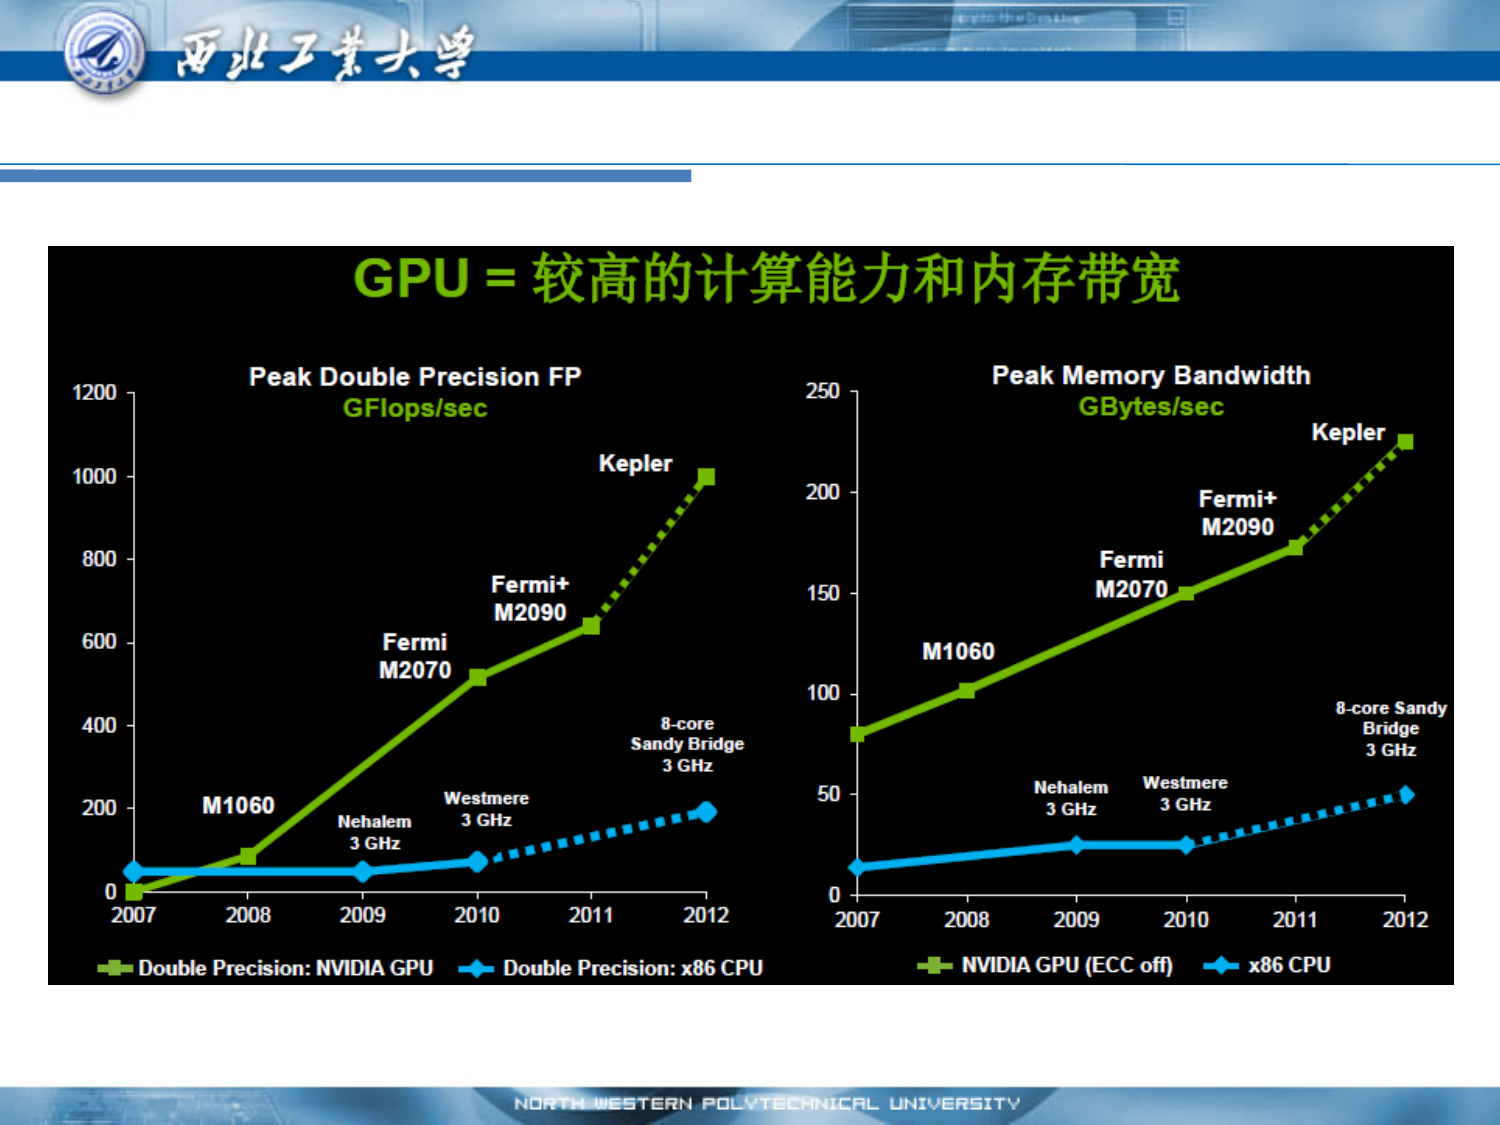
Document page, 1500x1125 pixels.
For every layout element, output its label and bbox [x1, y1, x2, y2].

picture [0, 0, 1500, 163]
list [47, 245, 1454, 985]
picture [0, 165, 1500, 1125]
